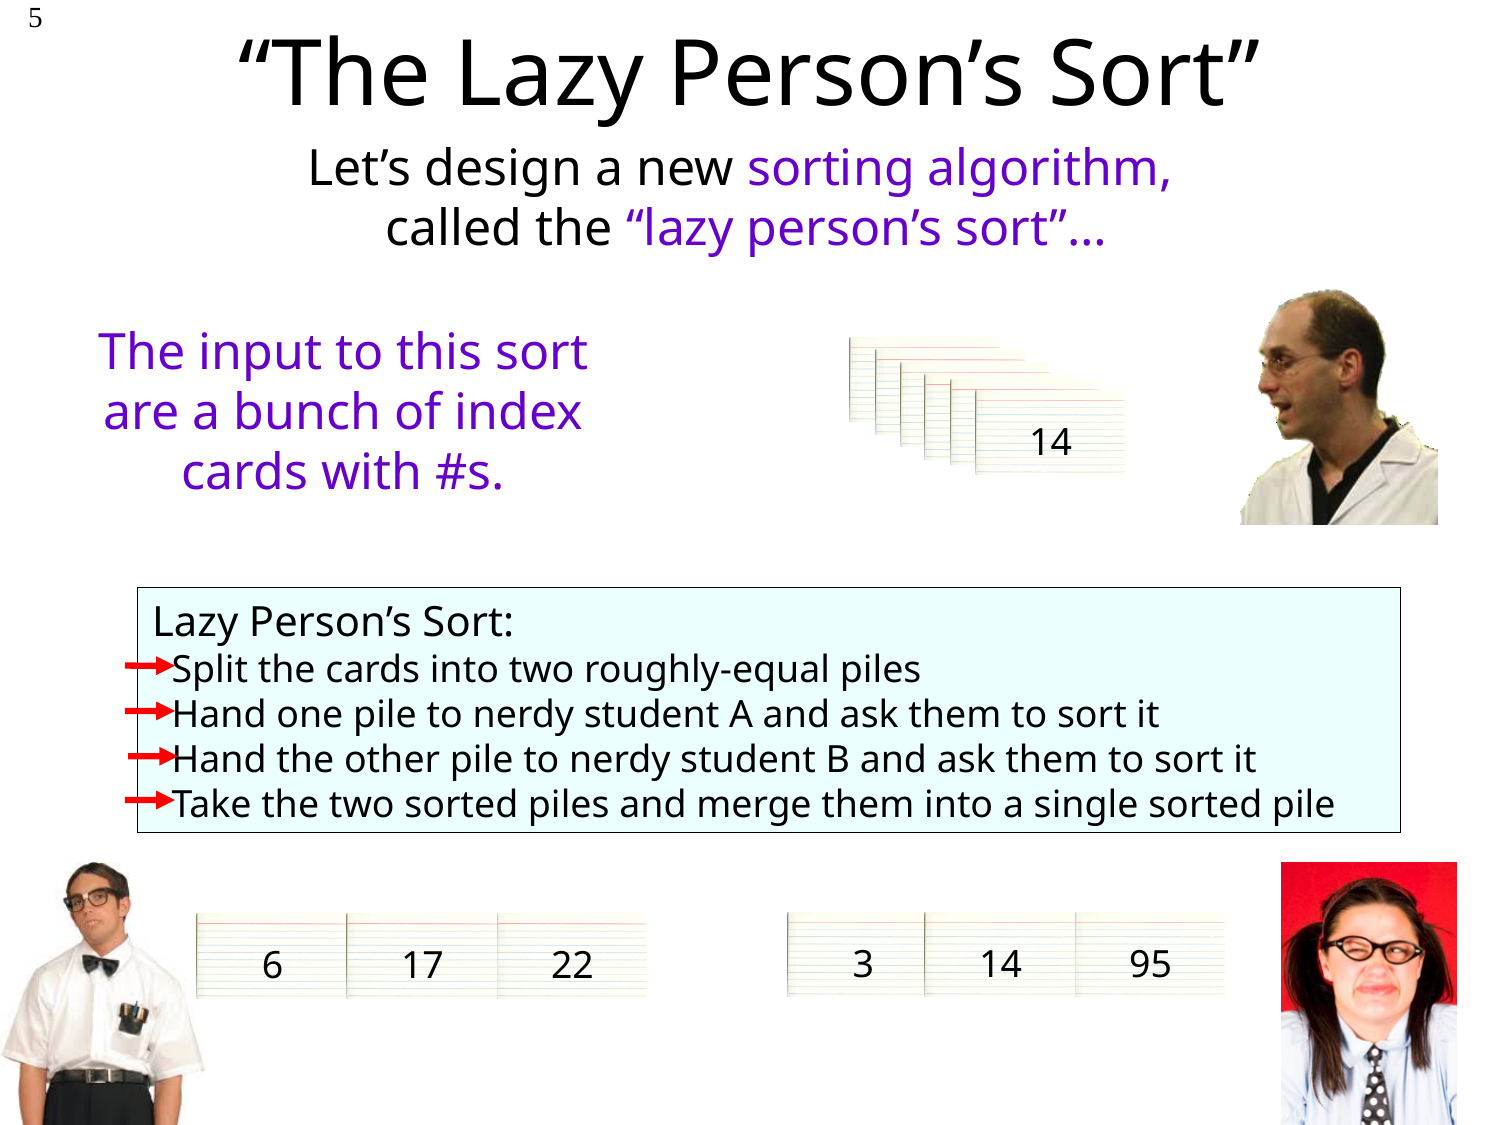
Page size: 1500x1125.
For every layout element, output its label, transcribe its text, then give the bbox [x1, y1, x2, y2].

text_box [124, 704, 175, 718]
text_box [124, 659, 175, 672]
picture [1213, 237, 1438, 526]
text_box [498, 913, 648, 999]
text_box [924, 374, 1076, 460]
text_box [924, 912, 1076, 998]
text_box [899, 362, 1051, 448]
picture [1281, 862, 1458, 1125]
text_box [974, 390, 1126, 476]
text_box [196, 913, 345, 999]
picture [0, 862, 226, 1125]
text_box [849, 337, 1001, 423]
text_box [128, 750, 179, 763]
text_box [1076, 912, 1226, 998]
title “The Lazy Person’s Sort” [112, 0, 1388, 127]
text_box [346, 913, 498, 999]
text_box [874, 349, 1026, 435]
slide_number 5 [0, 0, 58, 66]
text_box Let’s design a new sorting algorithm, called the “lazy person’s sort”… [56, 127, 1437, 263]
text_box [124, 793, 175, 807]
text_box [949, 379, 1101, 465]
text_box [787, 912, 922, 998]
text_box The input to this sort are a bunch of index cards with #s. [74, 312, 613, 508]
text_box Lazy Person’s Sort: Split the cards into two roughly-equal piles Hand one pile to nerdy student A and ask them to sort it Hand the other pile to nerdy student B and ask them to sort it Take the two sorted piles and merge them into a single sorted pile [137, 587, 1400, 833]
